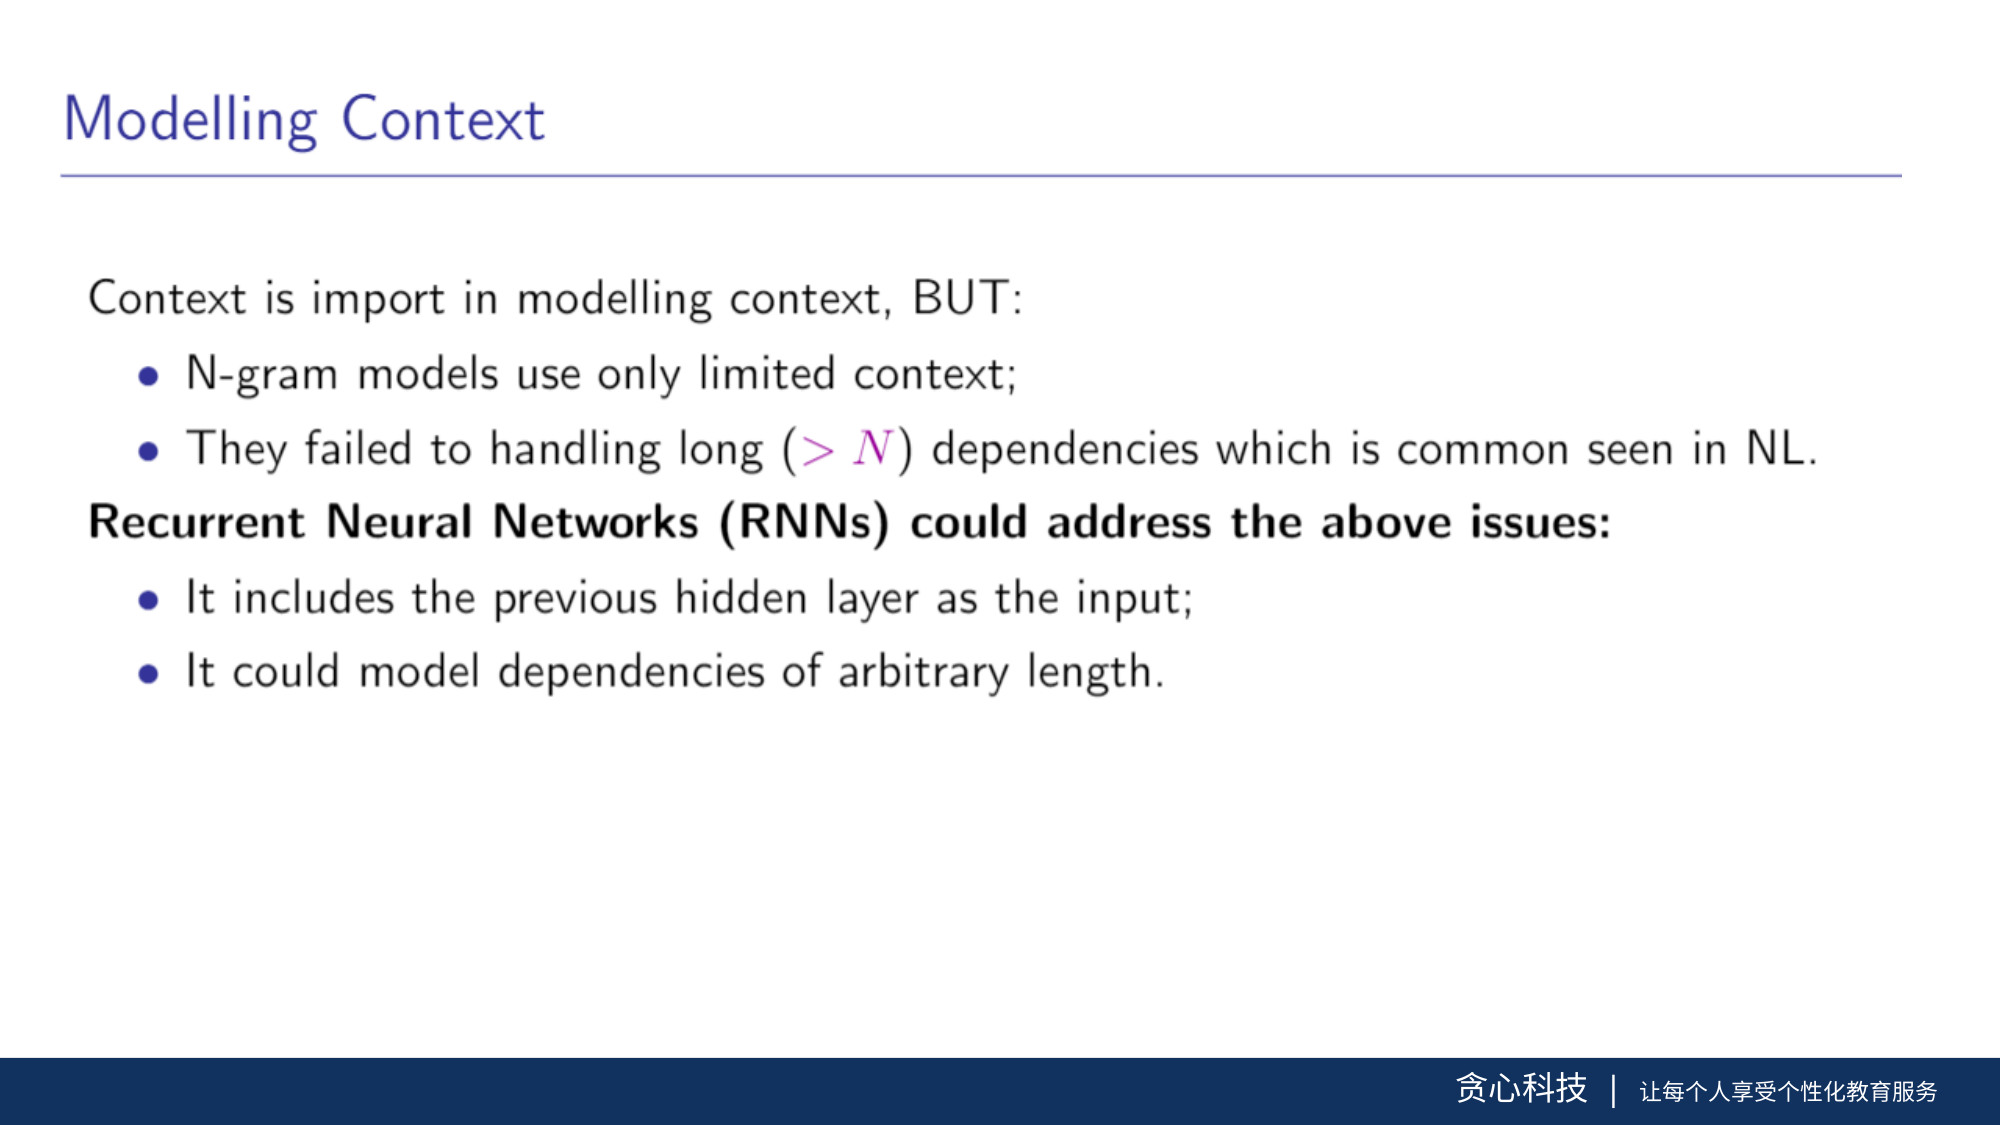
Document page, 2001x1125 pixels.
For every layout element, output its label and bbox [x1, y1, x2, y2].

picture [48, 77, 1902, 764]
